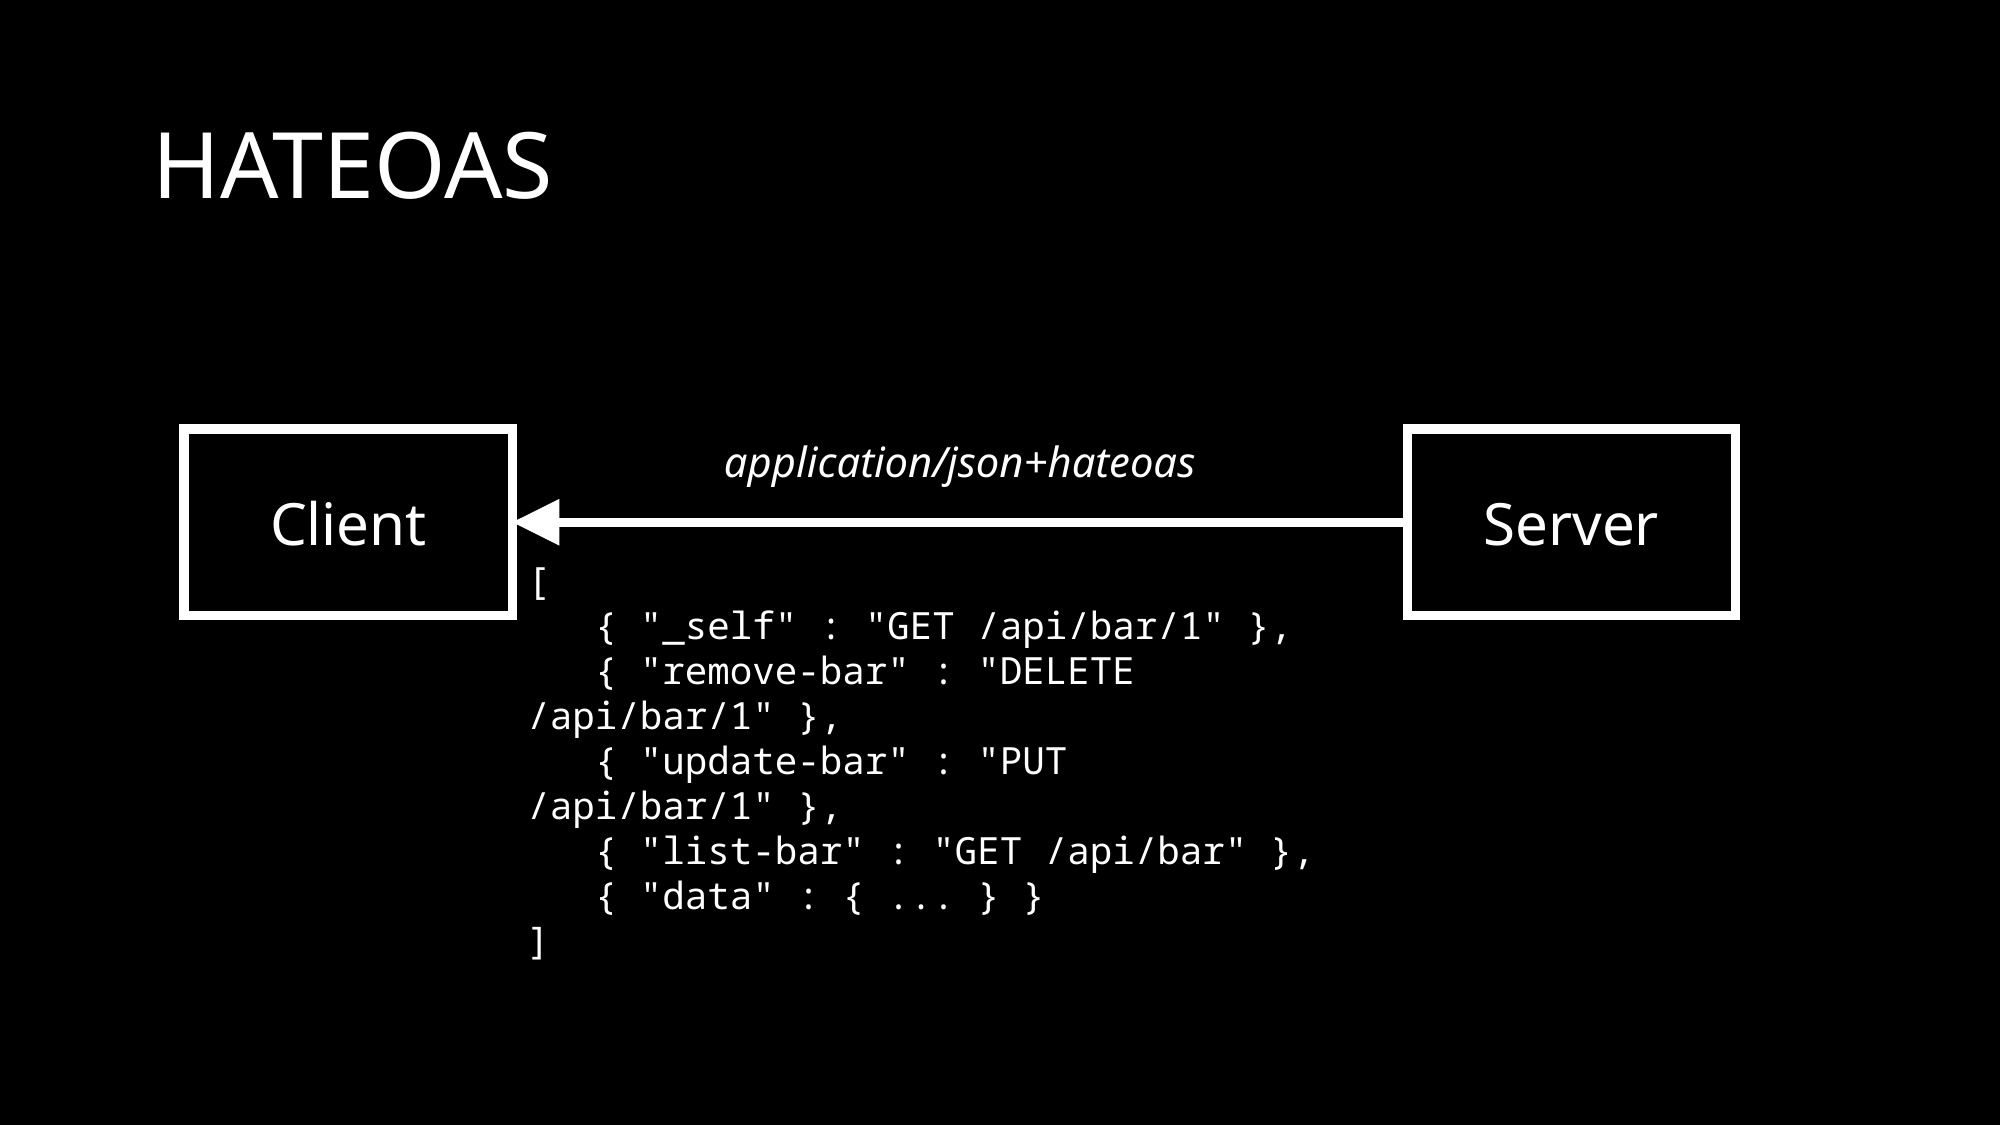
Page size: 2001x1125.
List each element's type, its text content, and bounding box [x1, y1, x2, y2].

text_box Client [183, 428, 514, 617]
text_box Server [1406, 428, 1737, 617]
title HATEOAS [137, 59, 1863, 278]
text_box [ { "_self" : "GET /api/bar/1" }, { "remove-bar" : "DELETE /api/bar/1" }, { "update-bar" : "PUT /api/bar/1" }, { "list-bar" : "GET /api/bar" }, { "data" : { ... } } ] [512, 549, 1408, 970]
text_box application/json+hateoas [709, 428, 1211, 494]
